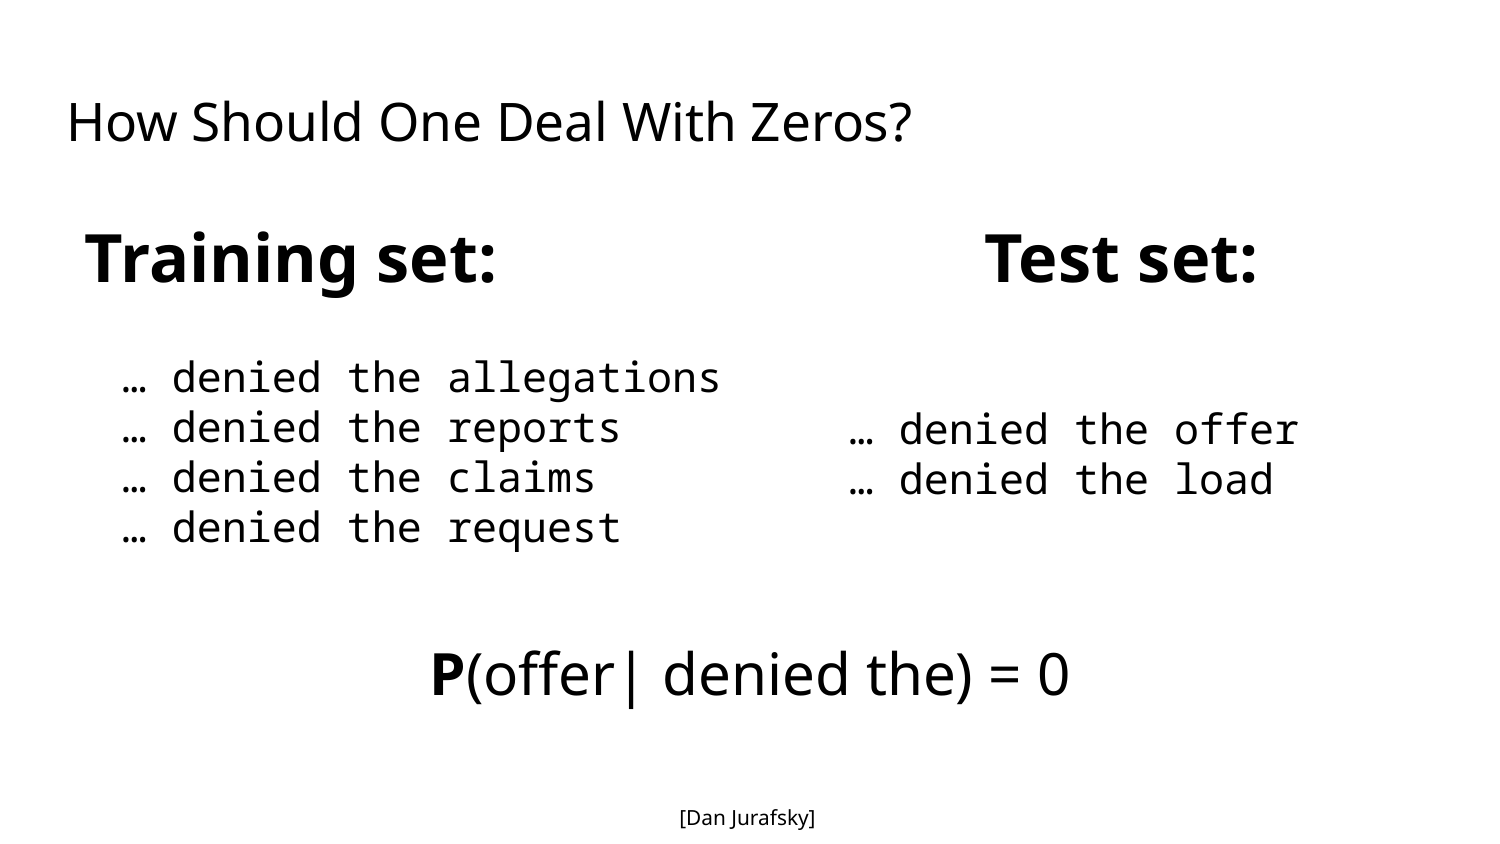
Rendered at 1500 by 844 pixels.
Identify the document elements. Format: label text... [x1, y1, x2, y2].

text_box P(offer| denied the) = 0 [360, 629, 1140, 715]
list Training set: Test set: [51, 189, 1449, 750]
title How Should One Deal With Zeros? [51, 72, 1449, 167]
text_box … denied the offer … denied the load [815, 395, 1500, 511]
text_box [Dan Jurafsky] [312, 797, 1188, 837]
text_box … denied the allegations … denied the reports … denied the claims … denied the request [88, 343, 832, 559]
